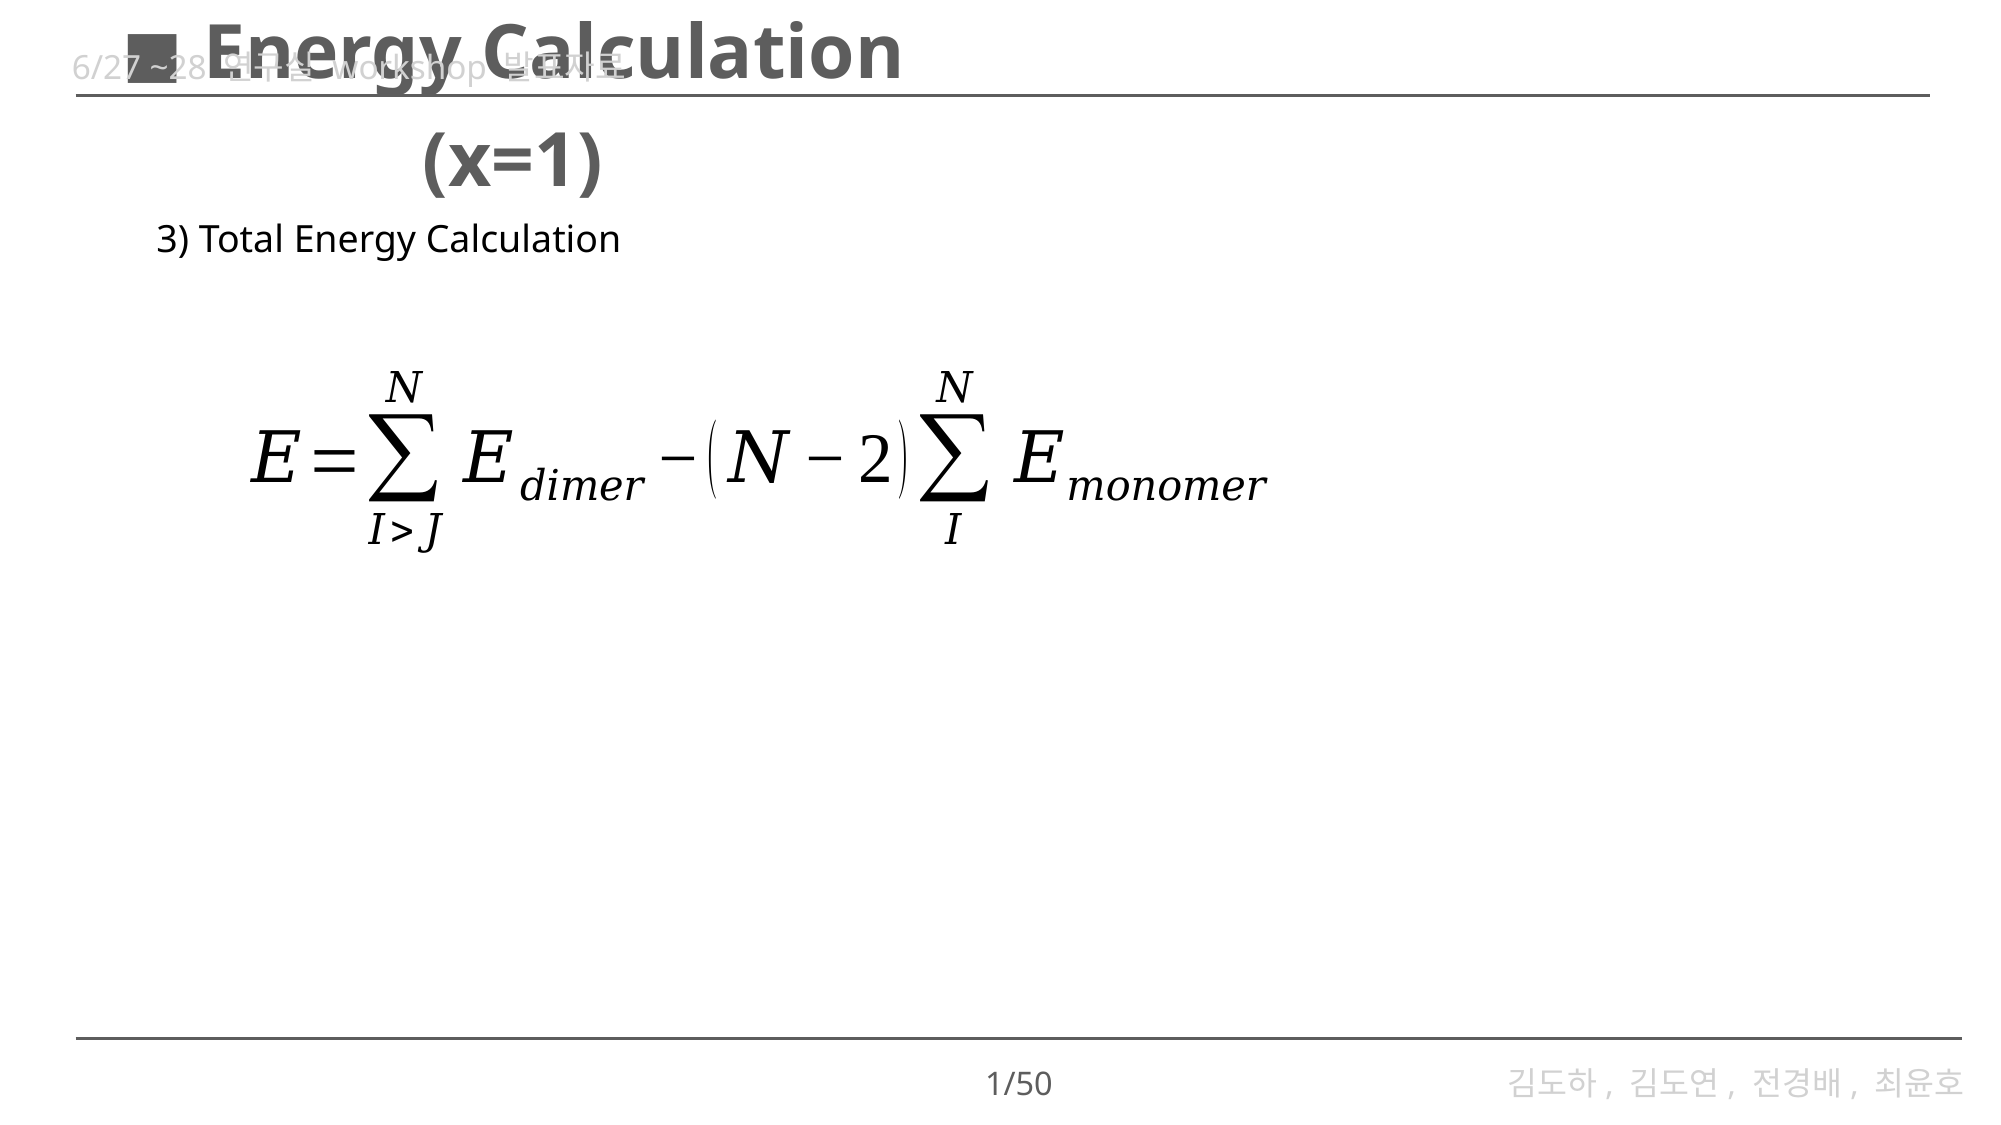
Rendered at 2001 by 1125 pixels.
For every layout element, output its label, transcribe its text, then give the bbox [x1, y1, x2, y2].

text_box 3) Total Energy Calculation [141, 207, 664, 268]
text_box 1/50 [969, 1059, 1068, 1111]
title ◼︎ Energy Calculation (x=1) [56, 133, 970, 210]
subtitle 김도하, 김도연, 전경배, 최윤호 [1487, 1059, 1985, 1111]
text_box 6/27 ~28 연구실 workshop 발표자료 [0, 43, 749, 120]
